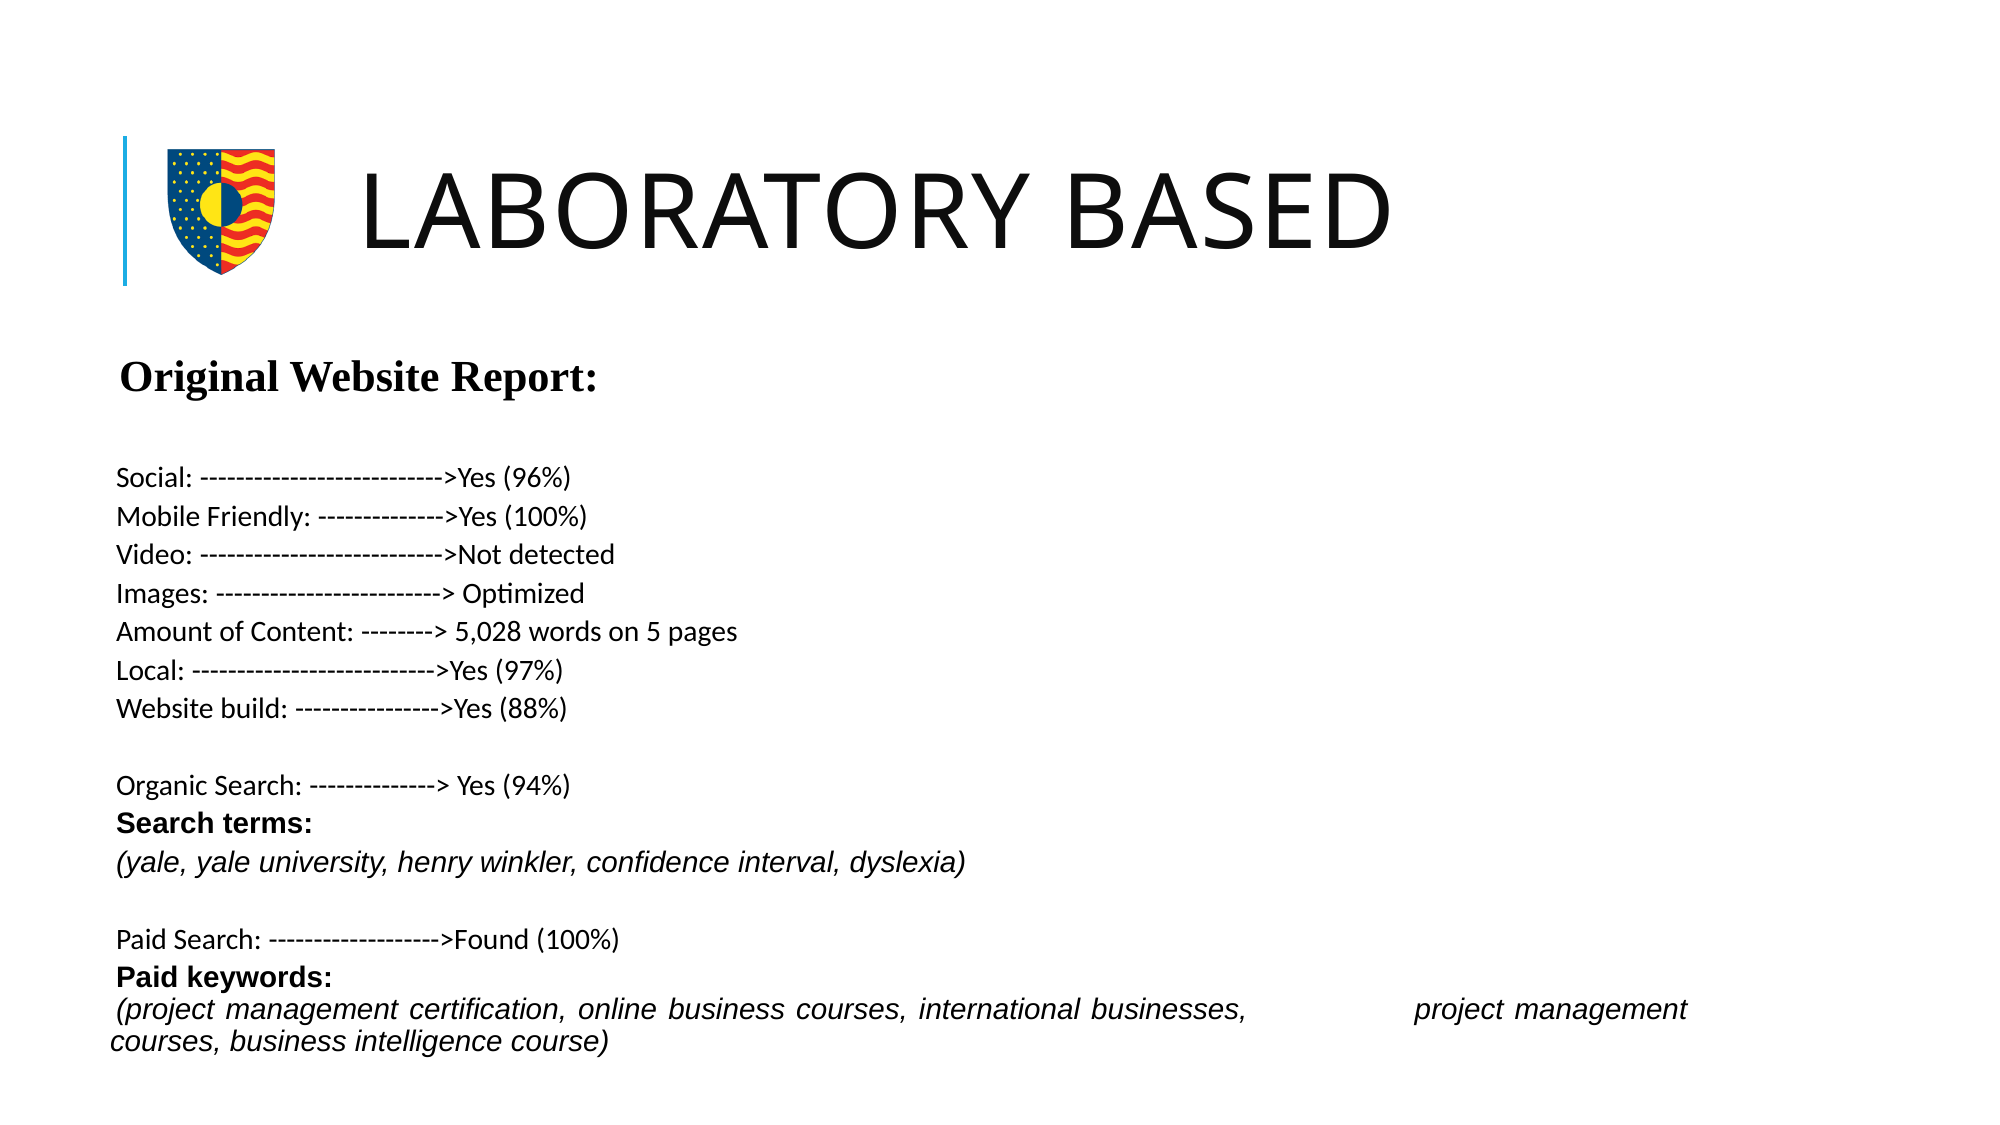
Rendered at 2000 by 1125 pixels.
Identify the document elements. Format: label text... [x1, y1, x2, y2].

picture [167, 149, 275, 276]
list Original Website Report: Social: --------------------------->Yes (96%) Mobile Friendly: -------------->Yes (100%) Video: --------------------------->Not detected Images: -------------------------> Optimized Amount of Content: --------> 5,028 words on 5 pages Local: --------------------------->Yes (97%) Website build: ---------------->Yes (88%) Organic Search: --------------> Yes (94%) Search terms: (yale, yale university, henry winkler, confidence interval, dyslexia) Paid Search: ------------------->Found (100%) Paid keywords: (project management certification, online business courses, international businesses, project management courses, business intelligence course) [102, 345, 1697, 1071]
title Laboratory based [167, 96, 1762, 342]
